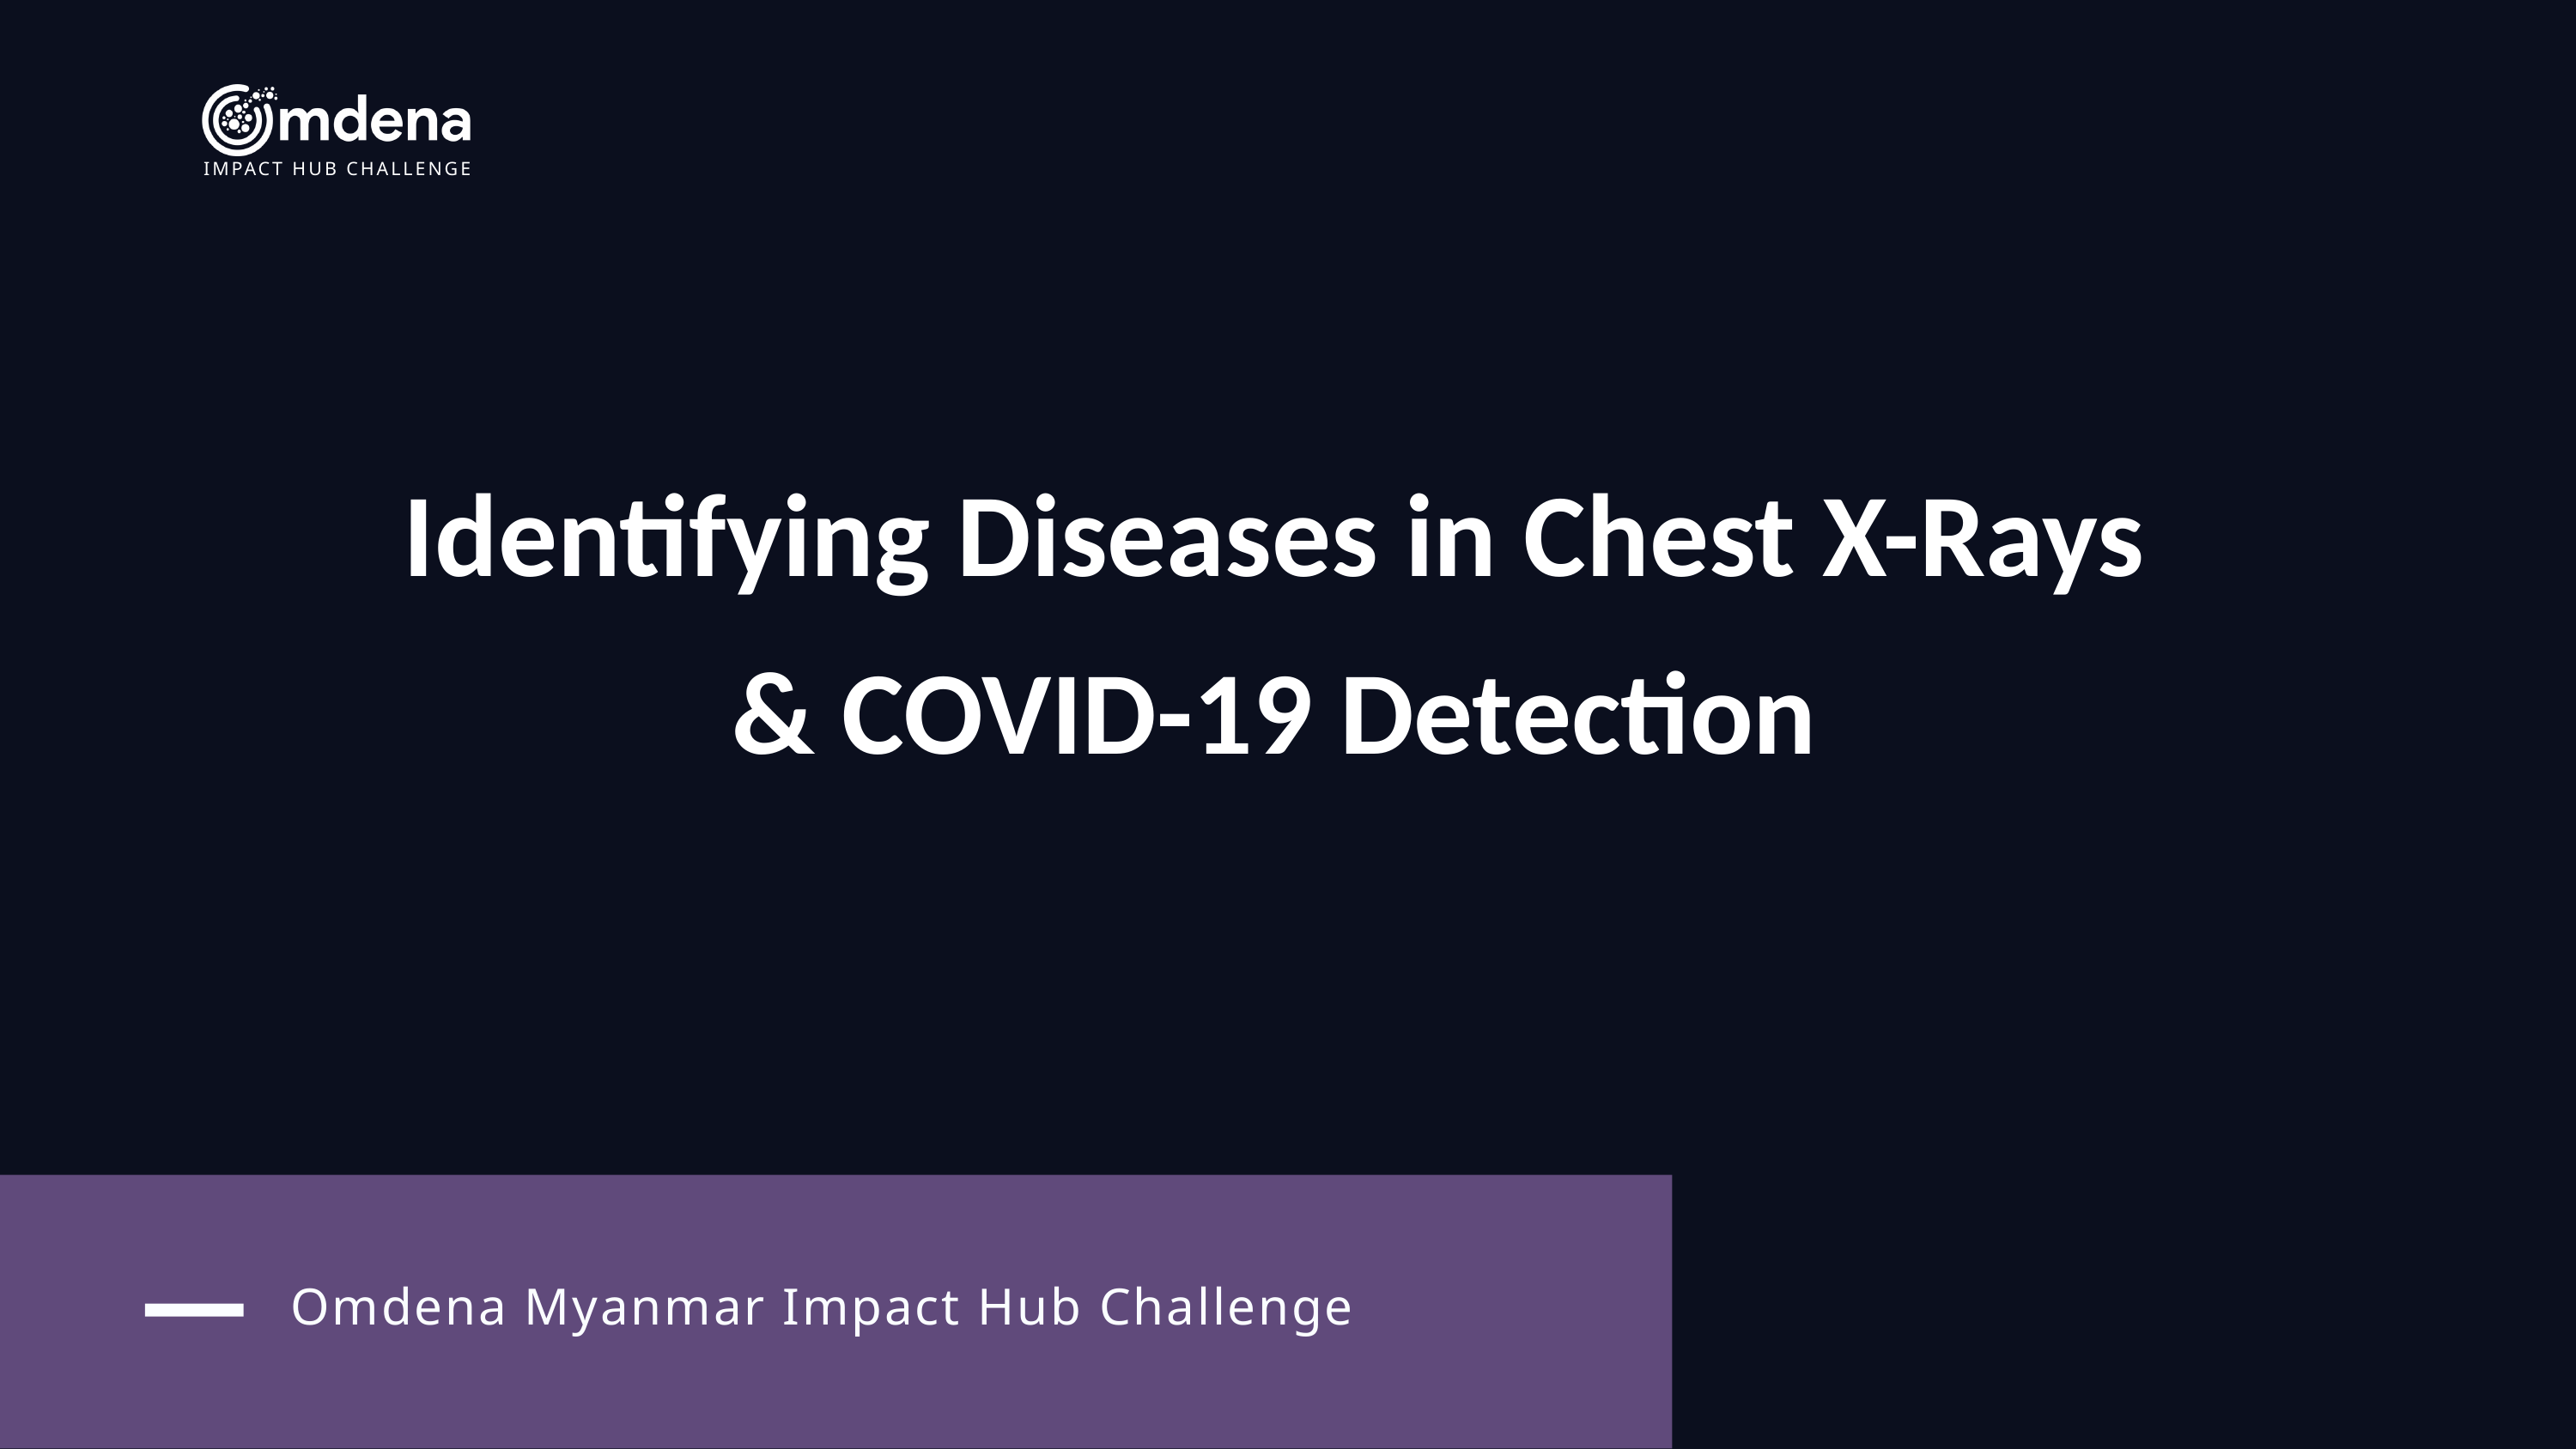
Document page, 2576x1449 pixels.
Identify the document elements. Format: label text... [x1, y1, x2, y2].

text_box [0, 1174, 1673, 1449]
text_box [144, 1303, 244, 1317]
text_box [112, 84, 472, 179]
text_box Omdena Myanmar Impact Hub Challenge [290, 1270, 1589, 1336]
text_box Identifying Diseases in Chest X-Rays & COVID-19 Detection [144, 421, 2432, 779]
